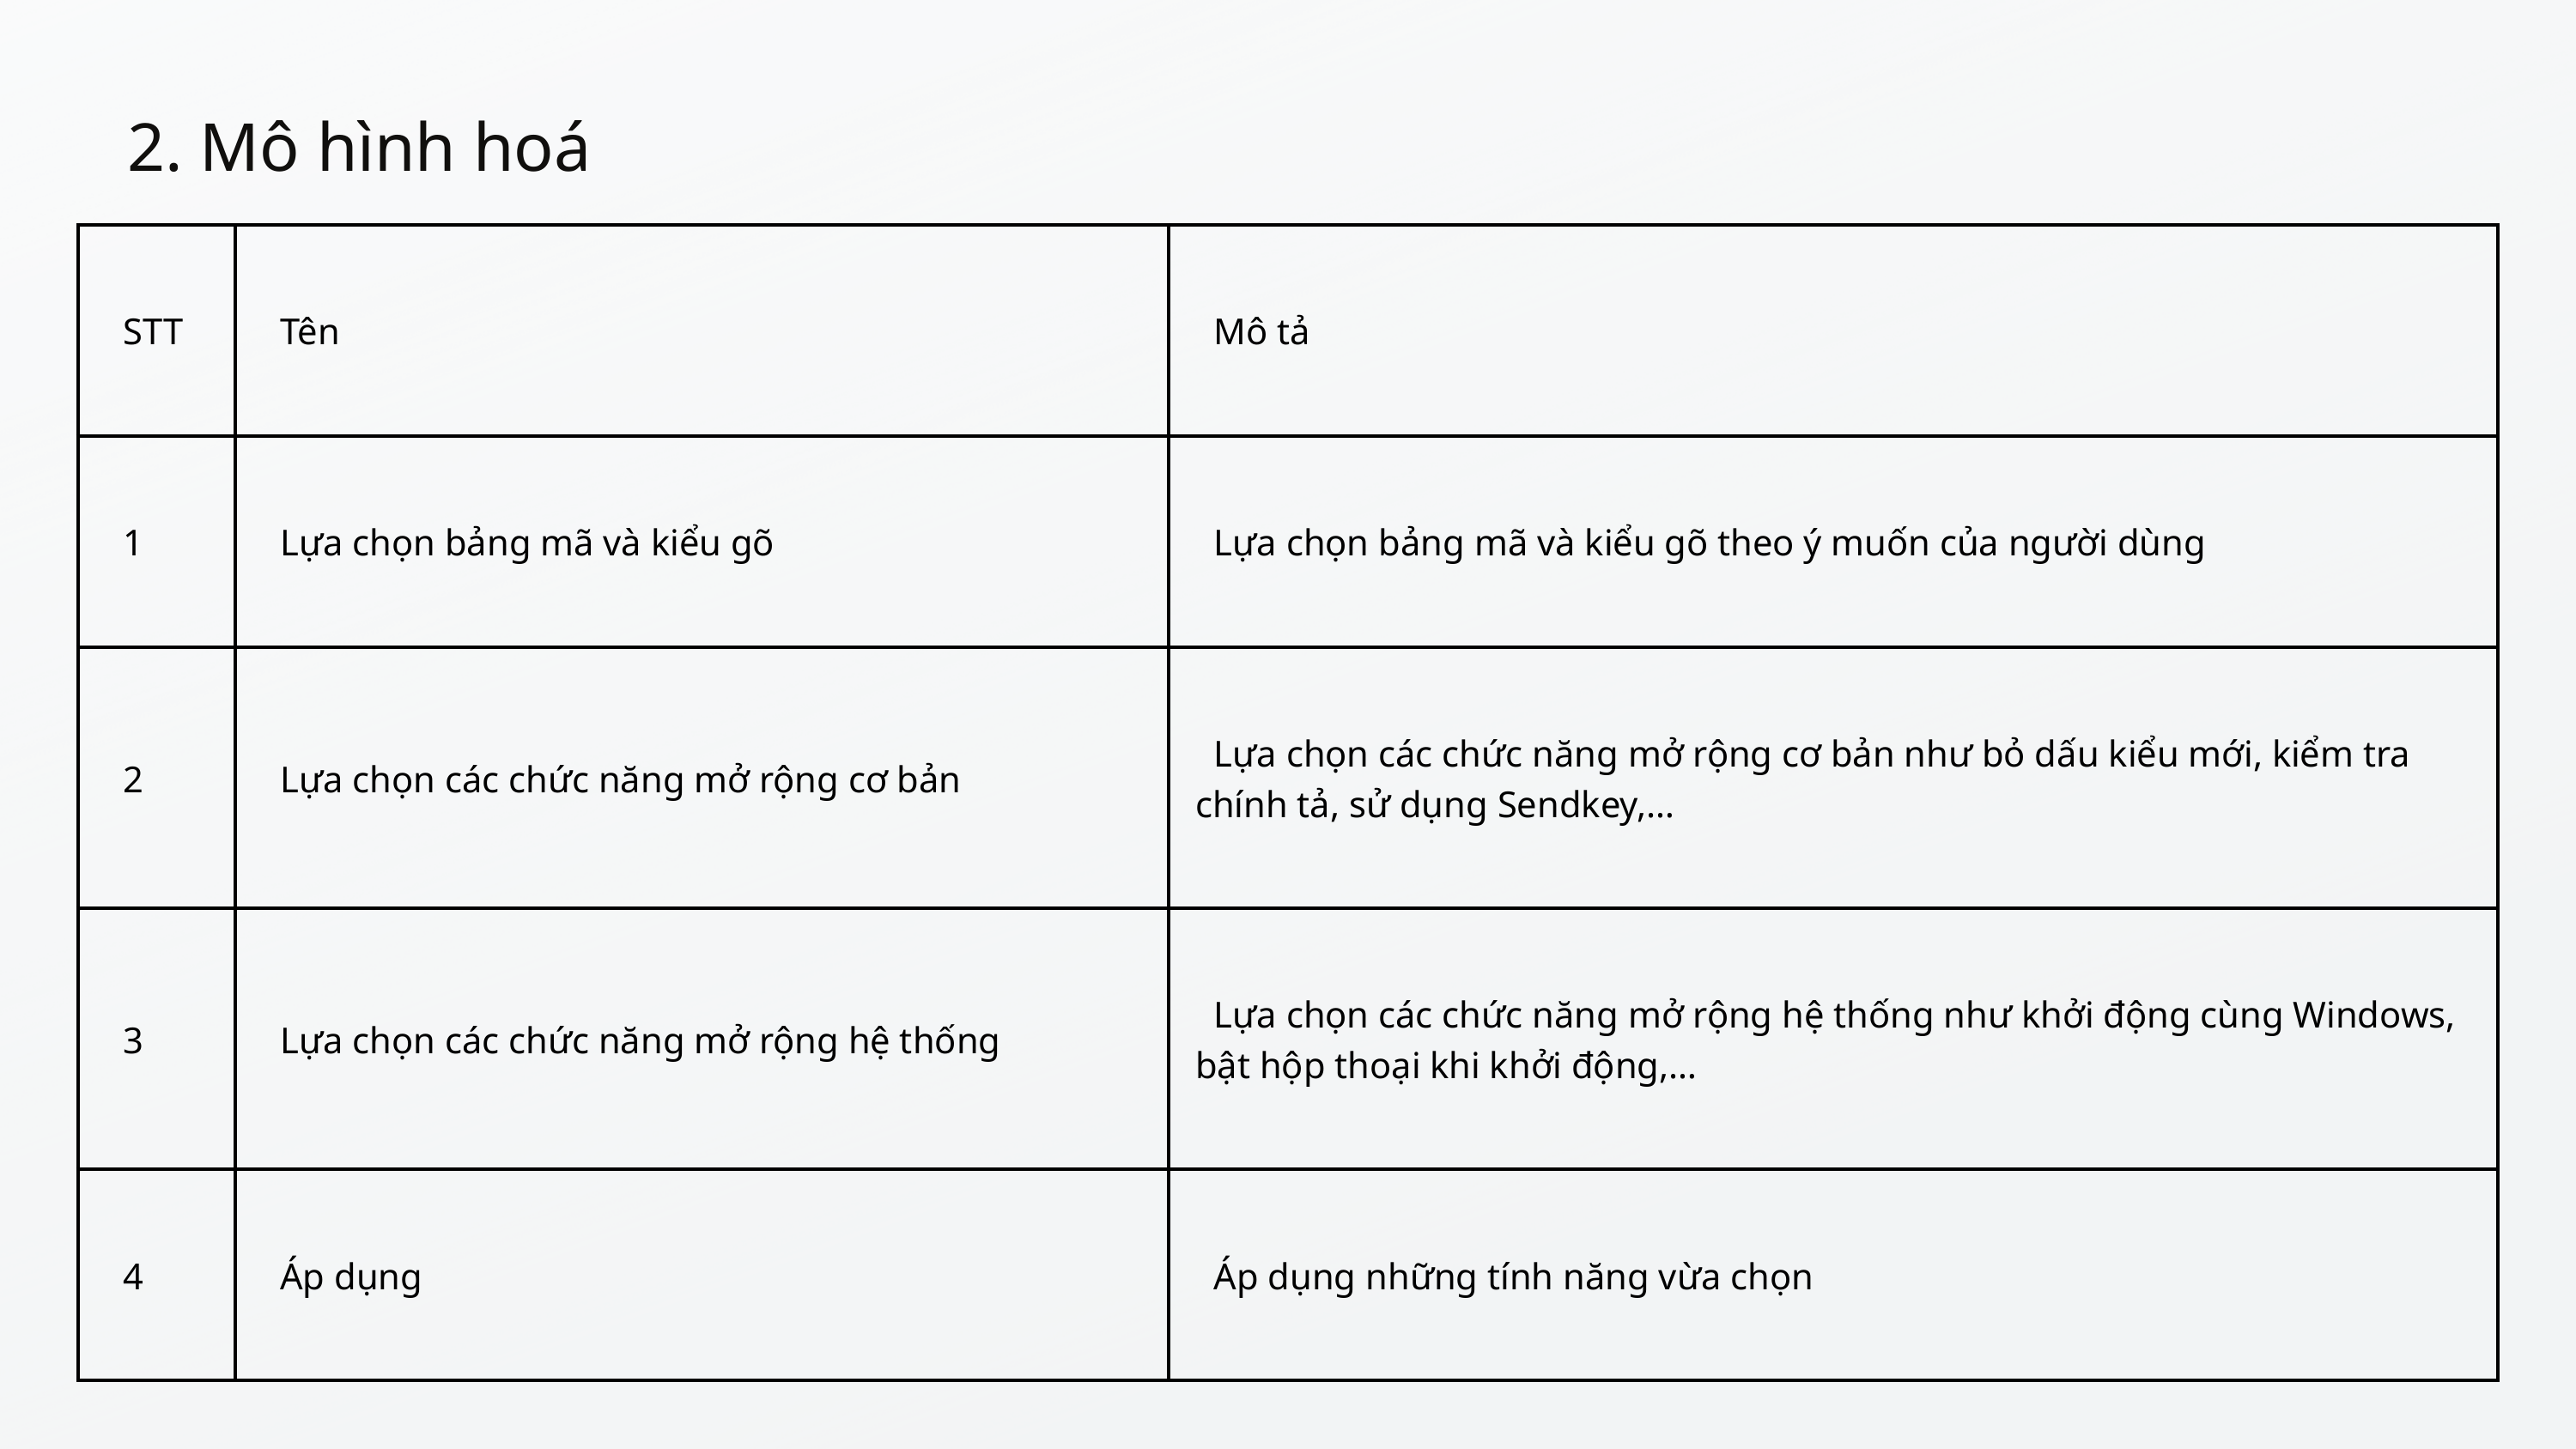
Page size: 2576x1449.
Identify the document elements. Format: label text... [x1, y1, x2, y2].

table_cell Lựa chọn bảng mã và kiểu gõ theo ý muốn của người dùng [1170, 438, 2496, 646]
table_cell 4 [80, 1171, 234, 1379]
table_header Tên [237, 227, 1167, 434]
table_cell 3 [80, 910, 234, 1167]
table_cell Lựa chọn các chức năng mở rộng hệ thống [237, 910, 1167, 1167]
text_box 2. Mô hình hoá [108, 98, 611, 185]
table_cell 1 [80, 438, 234, 646]
table_cell Lựa chọn các chức năng mở rộng cơ bản [237, 649, 1167, 906]
table_cell 2 [80, 649, 234, 906]
table_header STT [80, 227, 234, 434]
table_cell Áp dụng những tính năng vừa chọn [1170, 1171, 2496, 1379]
table_cell Áp dụng [237, 1171, 1167, 1379]
text_box [0, 0, 2576, 1449]
table_cell Lựa chọn bảng mã và kiểu gõ [237, 438, 1167, 646]
table_cell Lựa chọn các chức năng mở rộng cơ bản như bỏ dấu kiểu mới, kiểm tra chính tả, sử dụng Sendkey,… [1170, 649, 2496, 906]
table_header Mô tả [1170, 227, 2496, 434]
table_cell Lựa chọn các chức năng mở rộng hệ thống như khởi động cùng Windows, bật hộp thoại khi khởi động,… [1170, 910, 2496, 1167]
